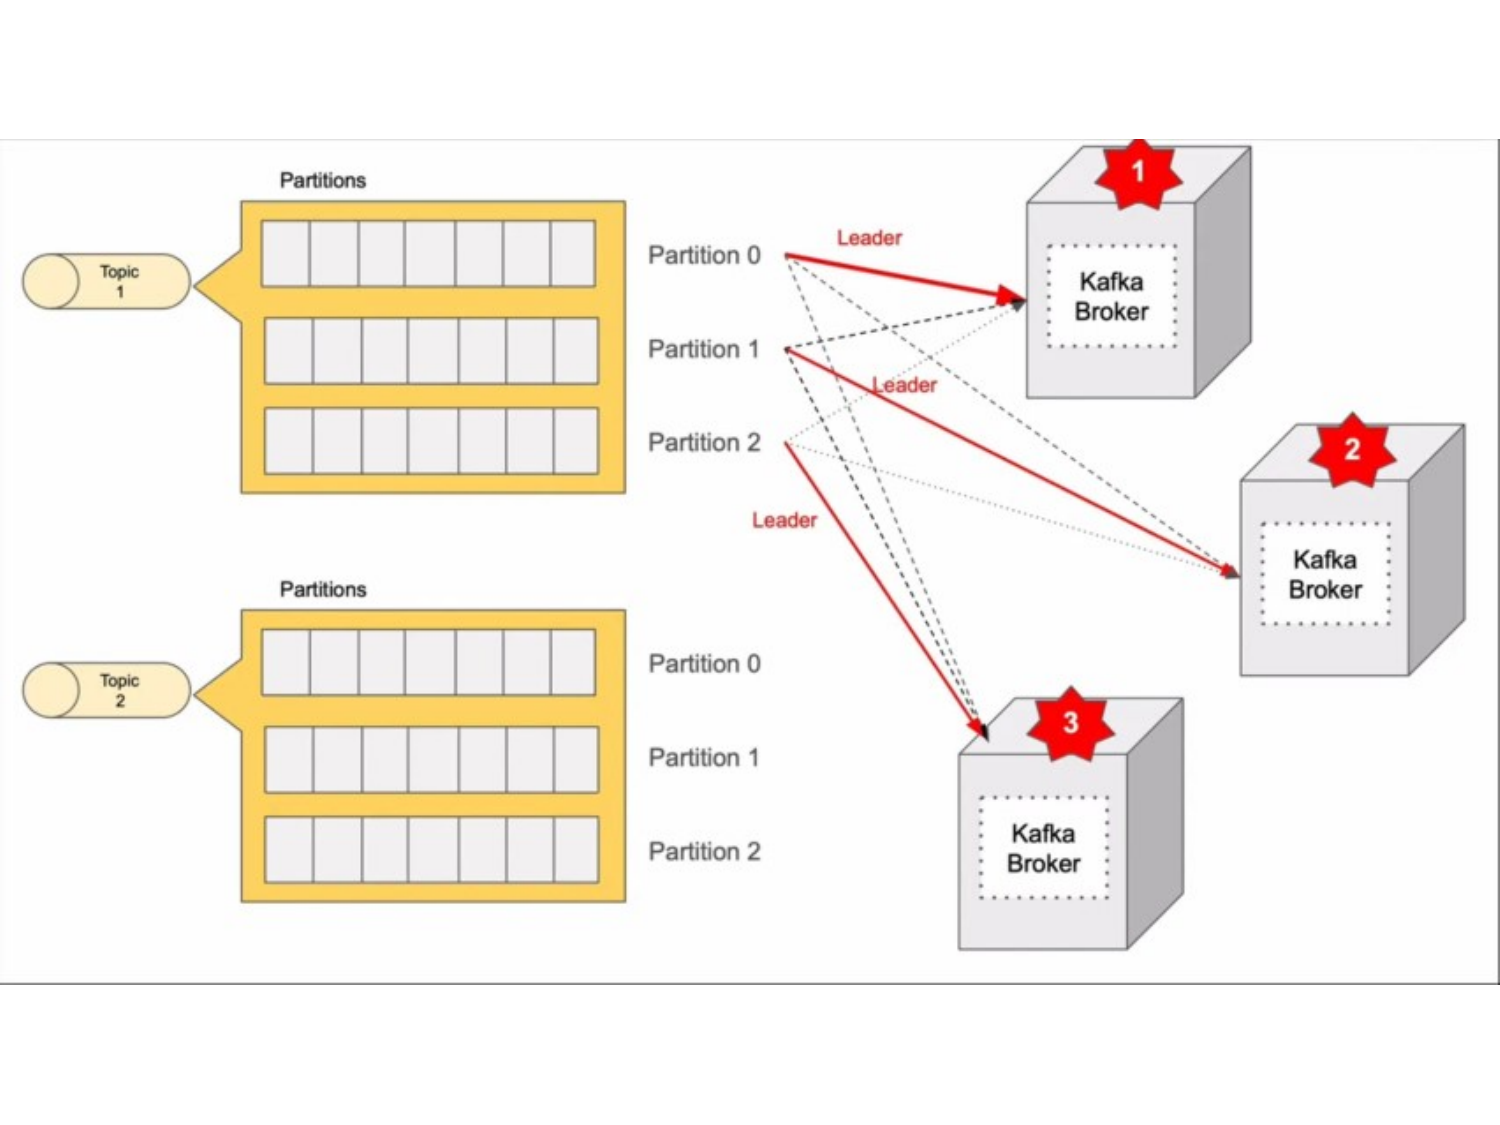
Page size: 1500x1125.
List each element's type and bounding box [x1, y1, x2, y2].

picture [0, 139, 1500, 986]
